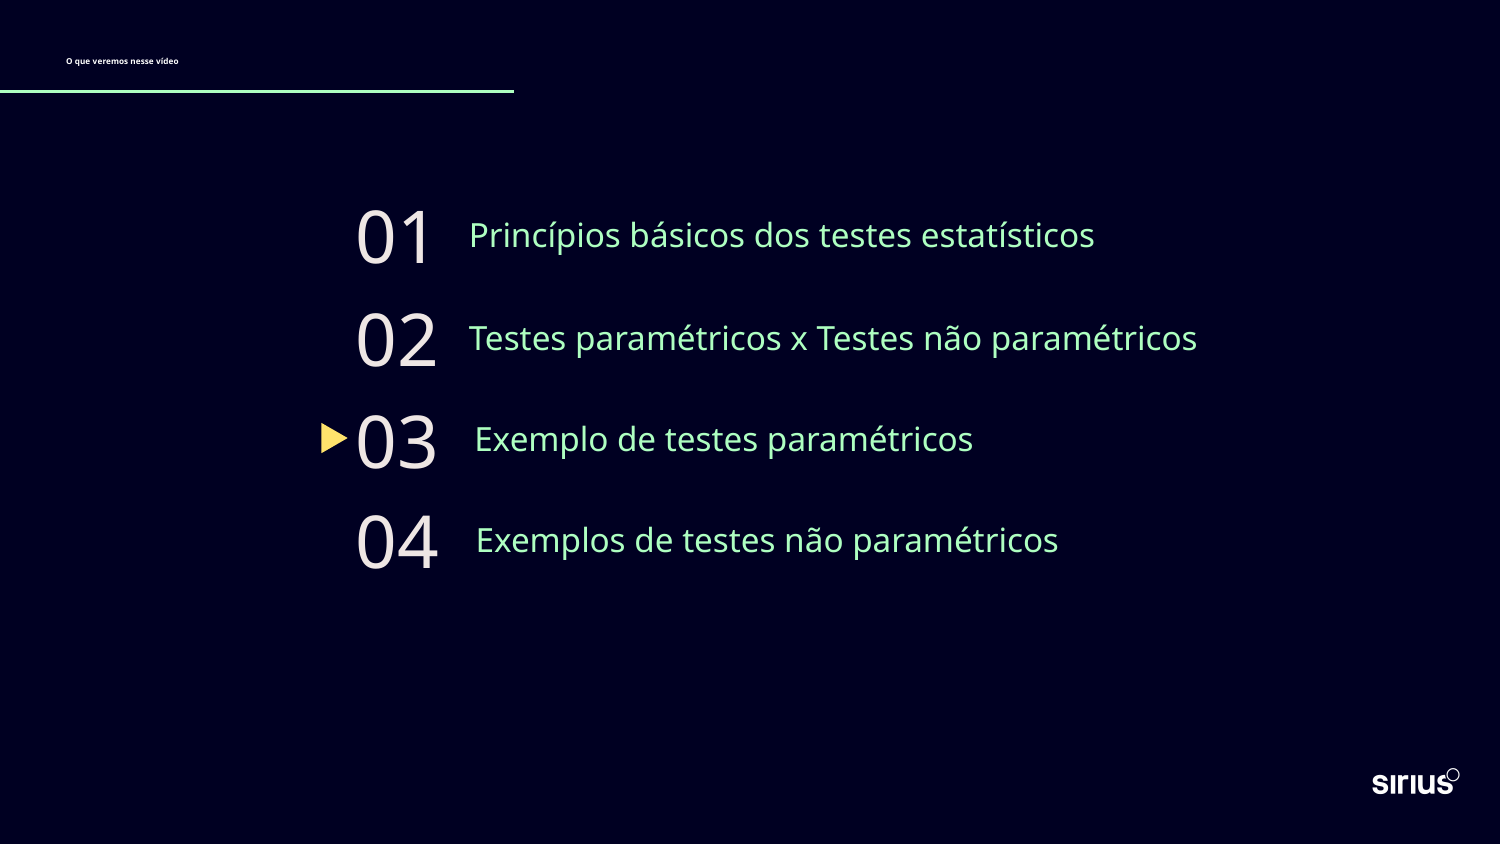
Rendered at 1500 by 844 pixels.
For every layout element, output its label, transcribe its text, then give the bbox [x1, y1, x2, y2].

text_box Testes paramétricos x Testes não paramétricos [454, 298, 1369, 376]
title O que veremos nesse vídeo [51, 40, 646, 81]
text_box Exemplo de testes paramétricos [459, 382, 1374, 494]
picture [1367, 765, 1465, 798]
text_box 03 [134, 353, 454, 453]
text_box 01 [134, 149, 454, 251]
text_box 04 [134, 453, 454, 625]
text_box Exemplos de testes não paramétricos [460, 500, 1375, 578]
text_box [321, 422, 348, 454]
text_box 02 [134, 251, 454, 353]
text_box Princípios básicos dos testes estatísticos [454, 196, 1369, 273]
